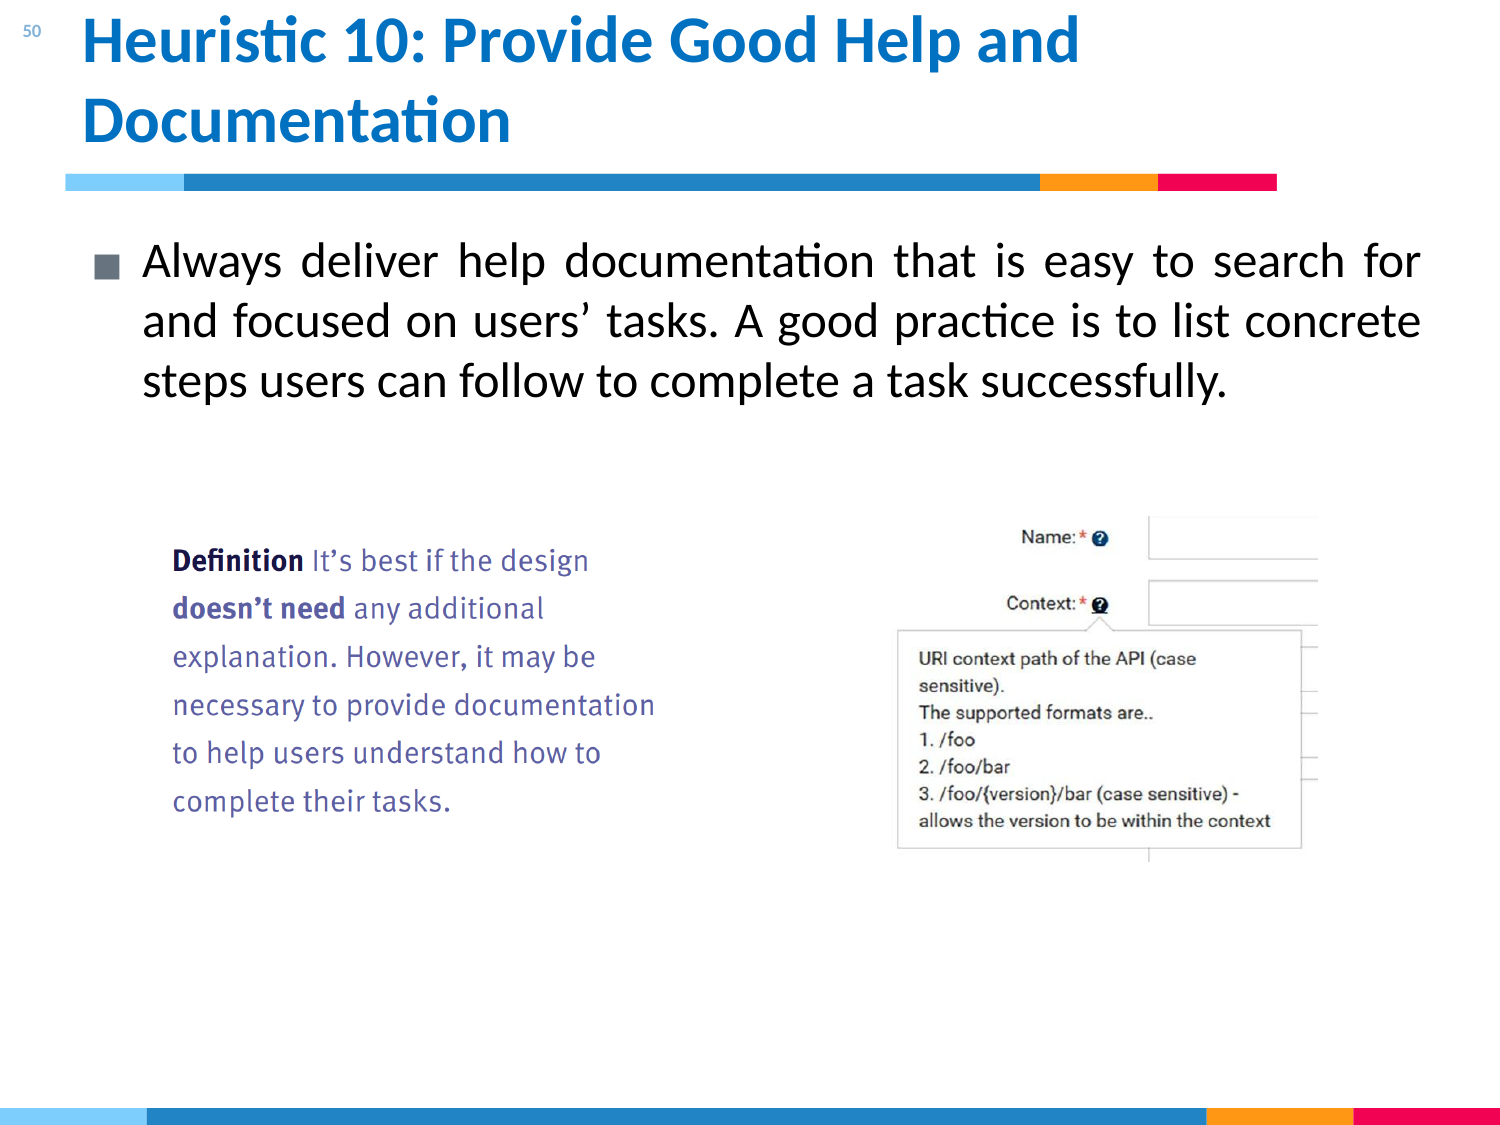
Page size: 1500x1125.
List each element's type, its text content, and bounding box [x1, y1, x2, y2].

picture [154, 531, 659, 827]
picture [871, 516, 1319, 862]
slide_number ‹#› [0, 0, 65, 60]
list Always deliver help documentation that is easy to search for and focused on users’ tasks. A good practice is to list concrete steps users can follow to complete a task successfully. [70, 212, 1438, 430]
title Heuristic 10: Provide Good Help and Documentation [67, 45, 1438, 171]
